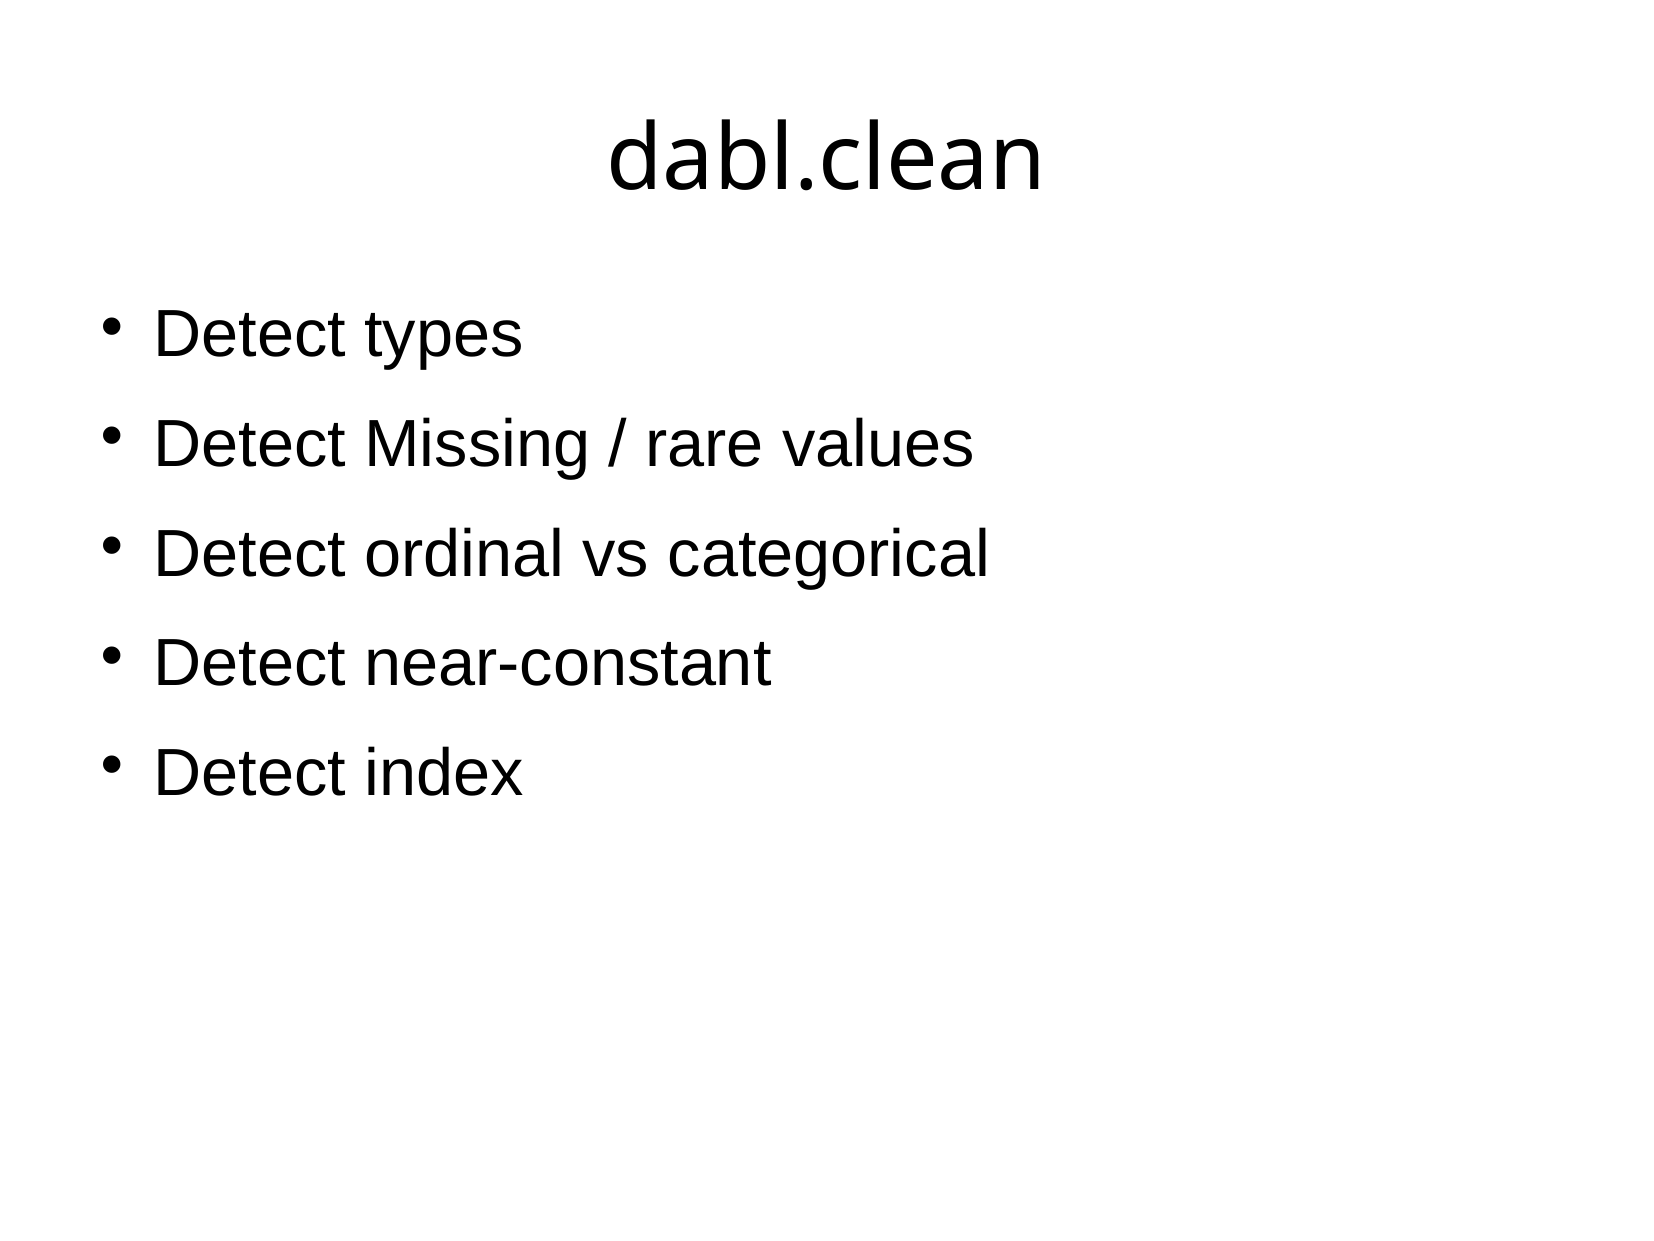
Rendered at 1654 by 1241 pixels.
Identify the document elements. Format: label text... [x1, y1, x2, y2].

text_box Detect types Detect Missing / rare values Detect ordinal vs categorical Detect near-constant Detect index [82, 290, 1571, 1009]
text_box dabl.clean [82, 49, 1571, 257]
